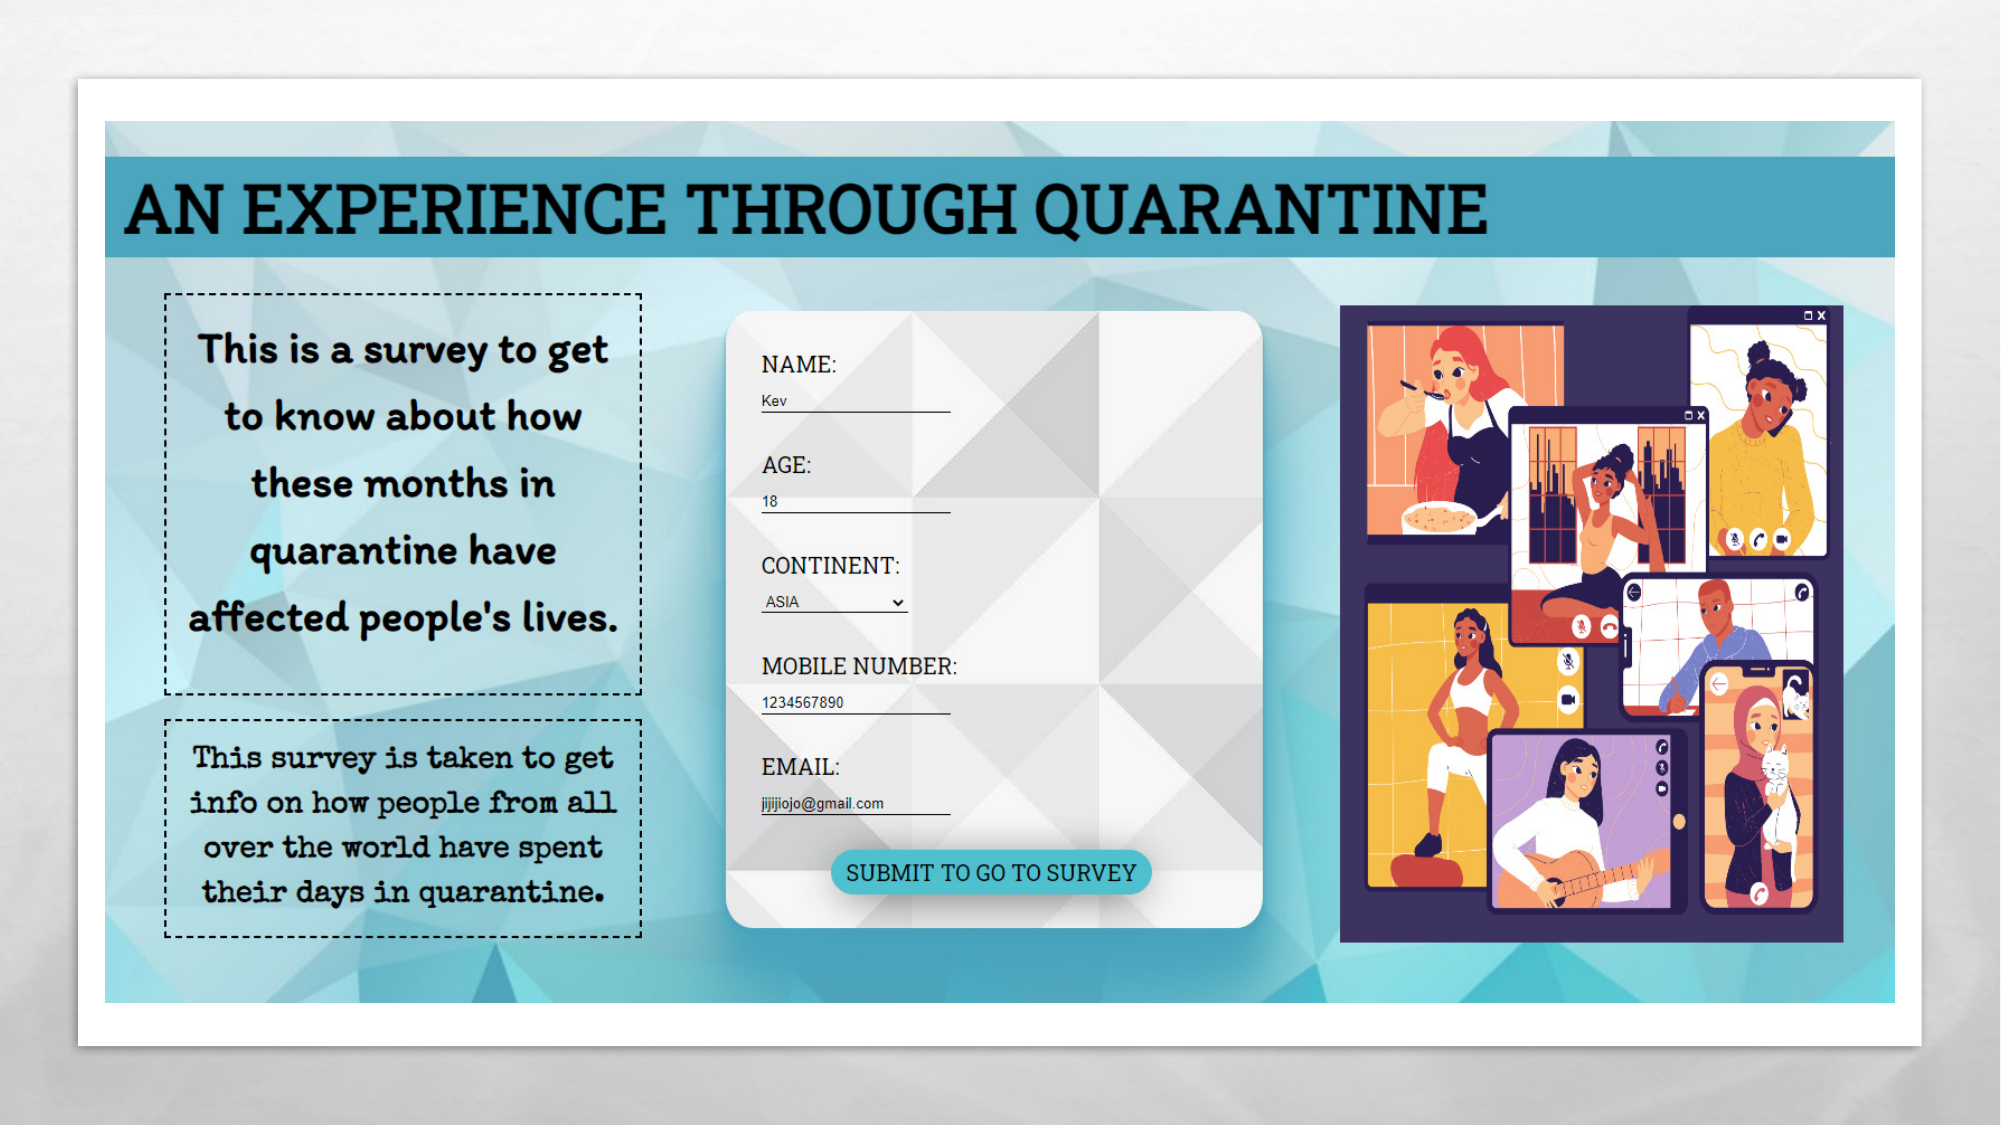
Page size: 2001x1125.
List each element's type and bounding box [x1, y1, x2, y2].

text_box [0, 0, 2000, 1125]
picture [105, 121, 1895, 1004]
text_box [77, 77, 1923, 1048]
